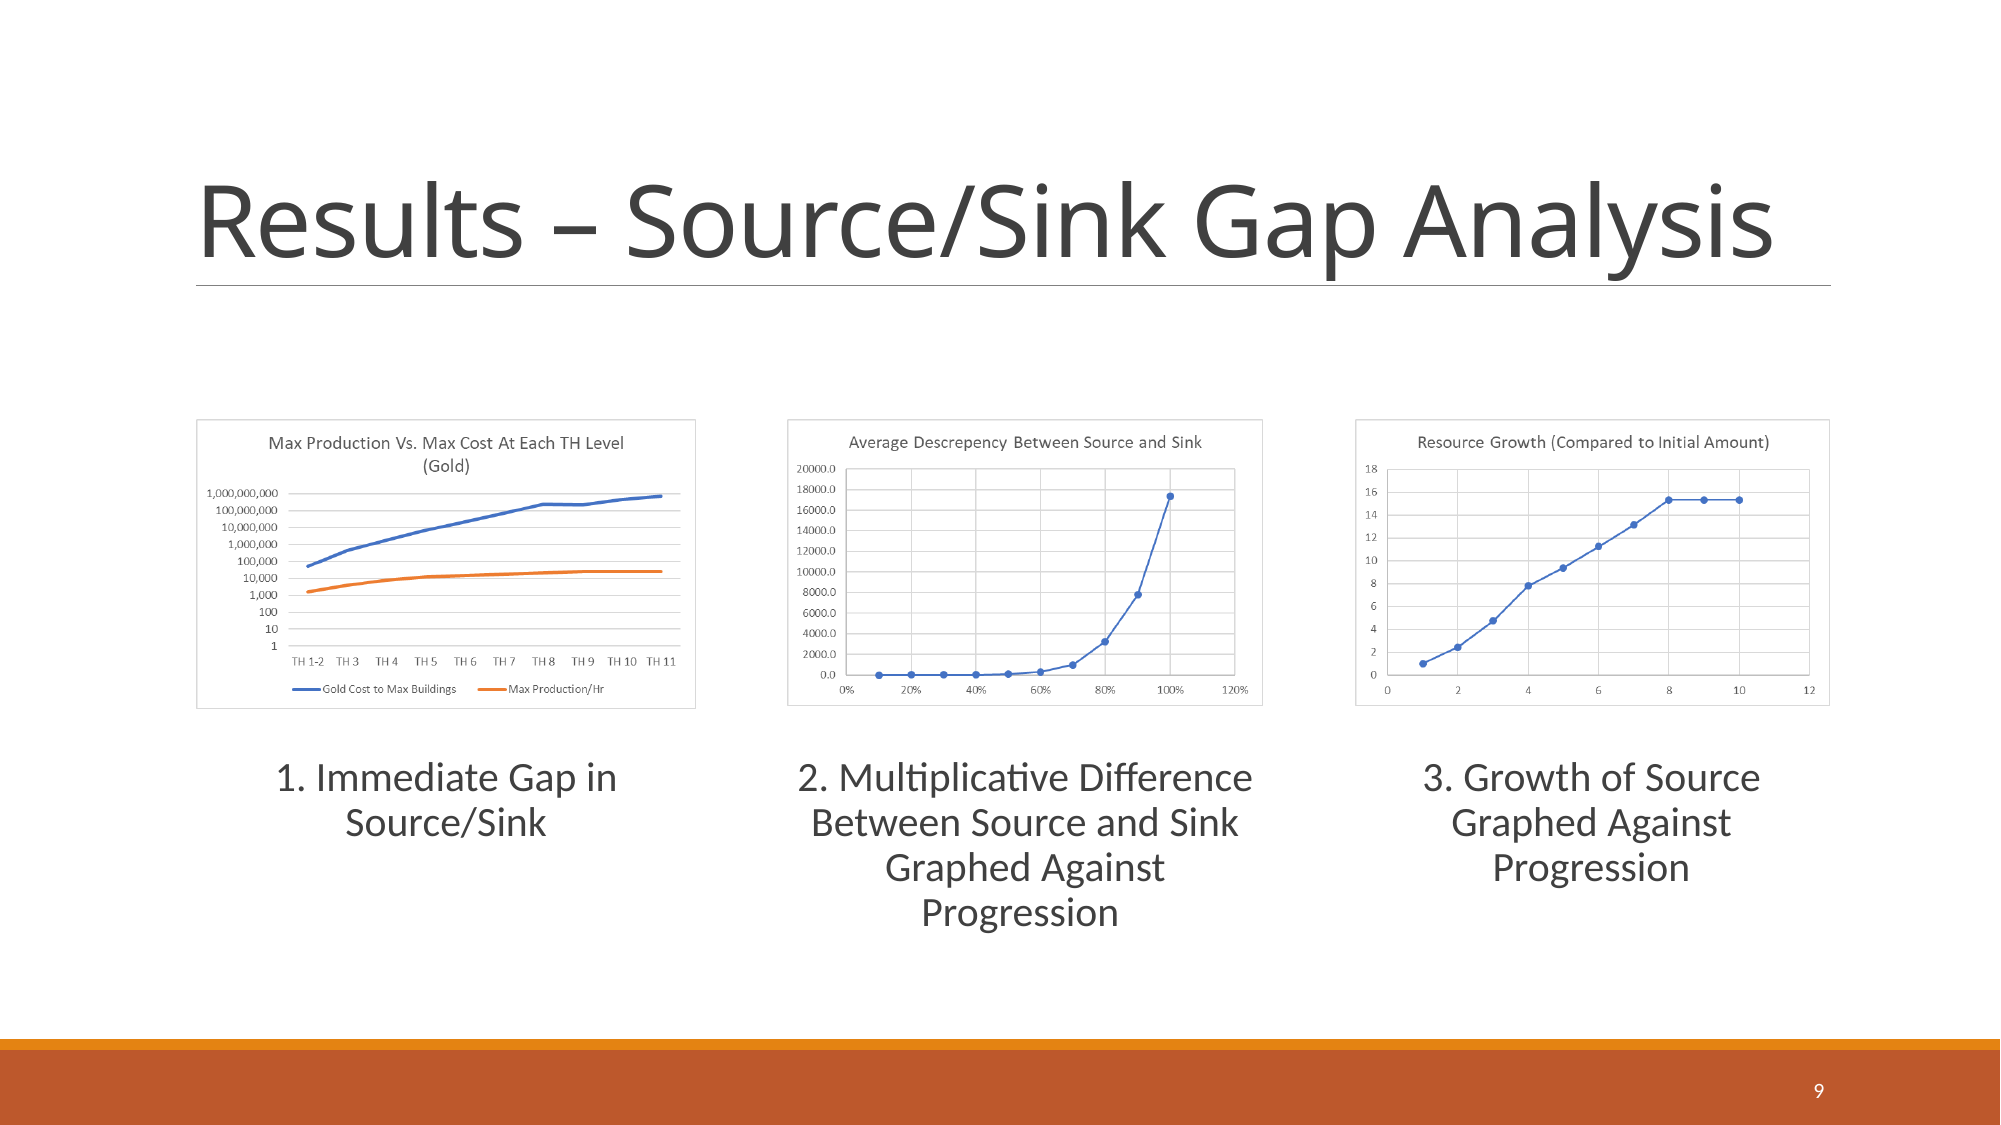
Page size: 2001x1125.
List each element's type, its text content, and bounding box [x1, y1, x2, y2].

text_box 1. Immediate Gap in Source/Sink [208, 747, 684, 1125]
picture [1354, 419, 1831, 706]
slide_number 9 [1829, 1059, 1840, 1120]
picture [196, 419, 697, 710]
text_box 3. Growth of Source Graphed Against Progression [1354, 747, 1829, 1125]
list 2. Multiplicative Difference Between Source and Sink Graphed Against Progression [787, 747, 1263, 1125]
picture [787, 419, 1264, 706]
title Results – Source/Sink Gap Analysis [180, 47, 1830, 285]
